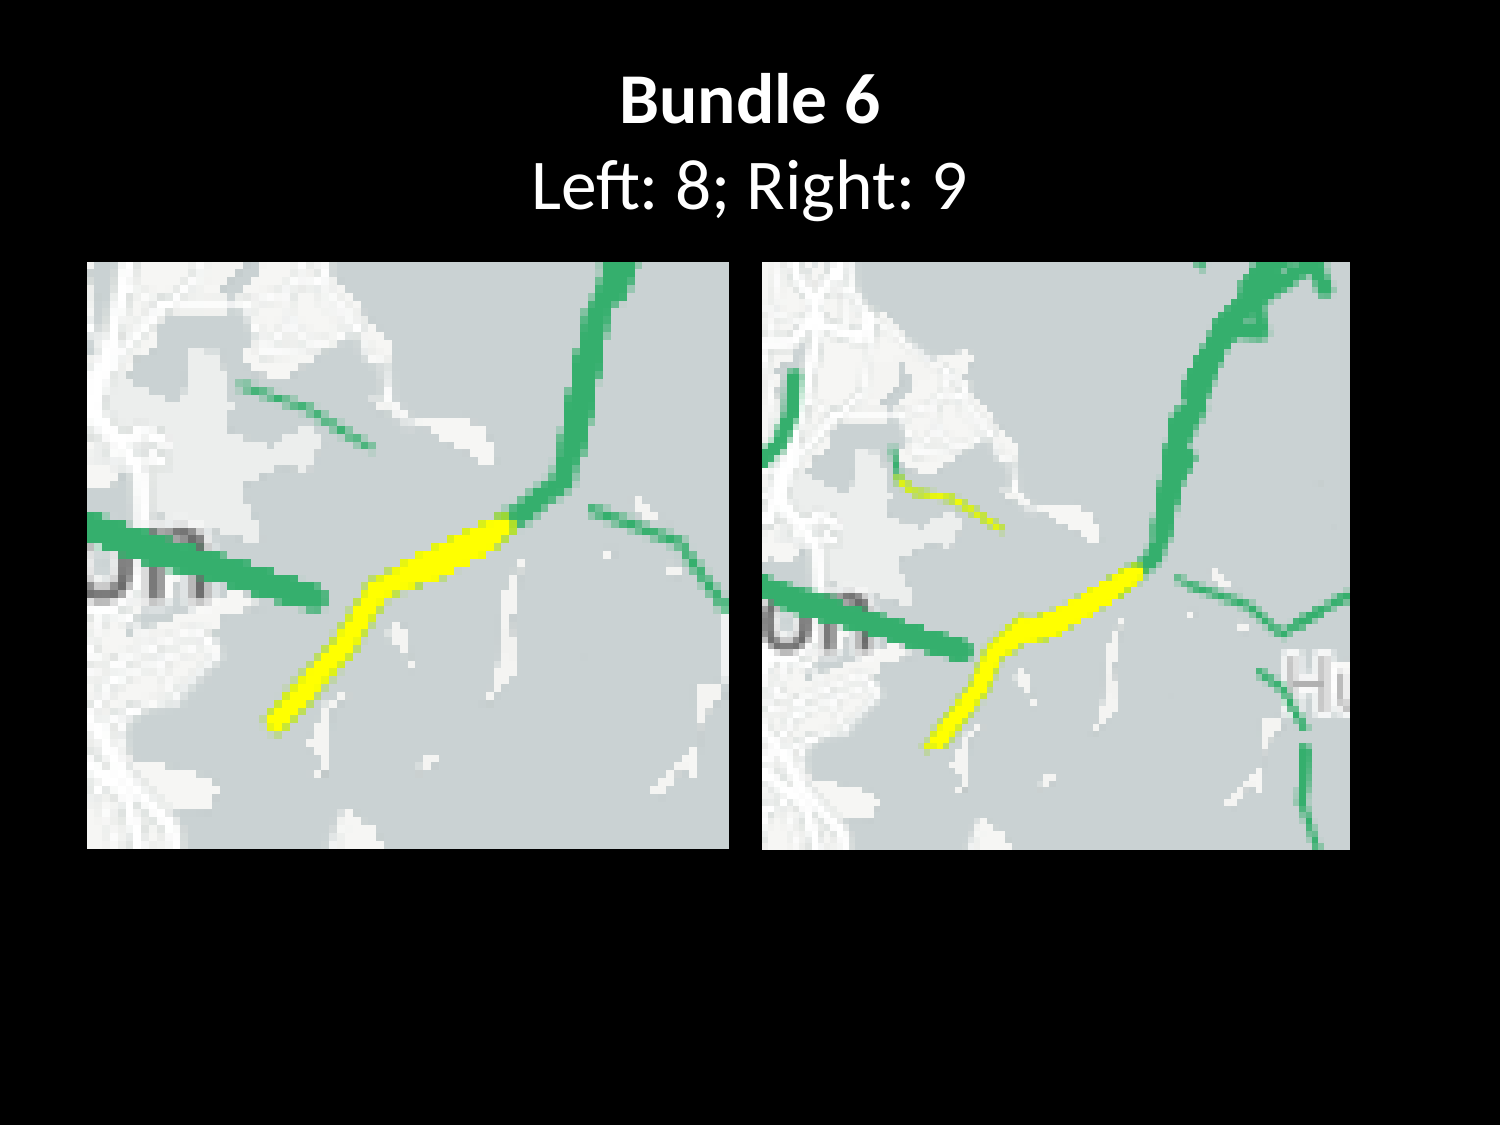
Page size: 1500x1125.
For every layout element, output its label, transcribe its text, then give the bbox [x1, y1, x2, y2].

picture [762, 262, 1351, 851]
picture [87, 262, 729, 849]
text_box Bundle 6 Left: 8; Right: 9 [74, 45, 1425, 233]
